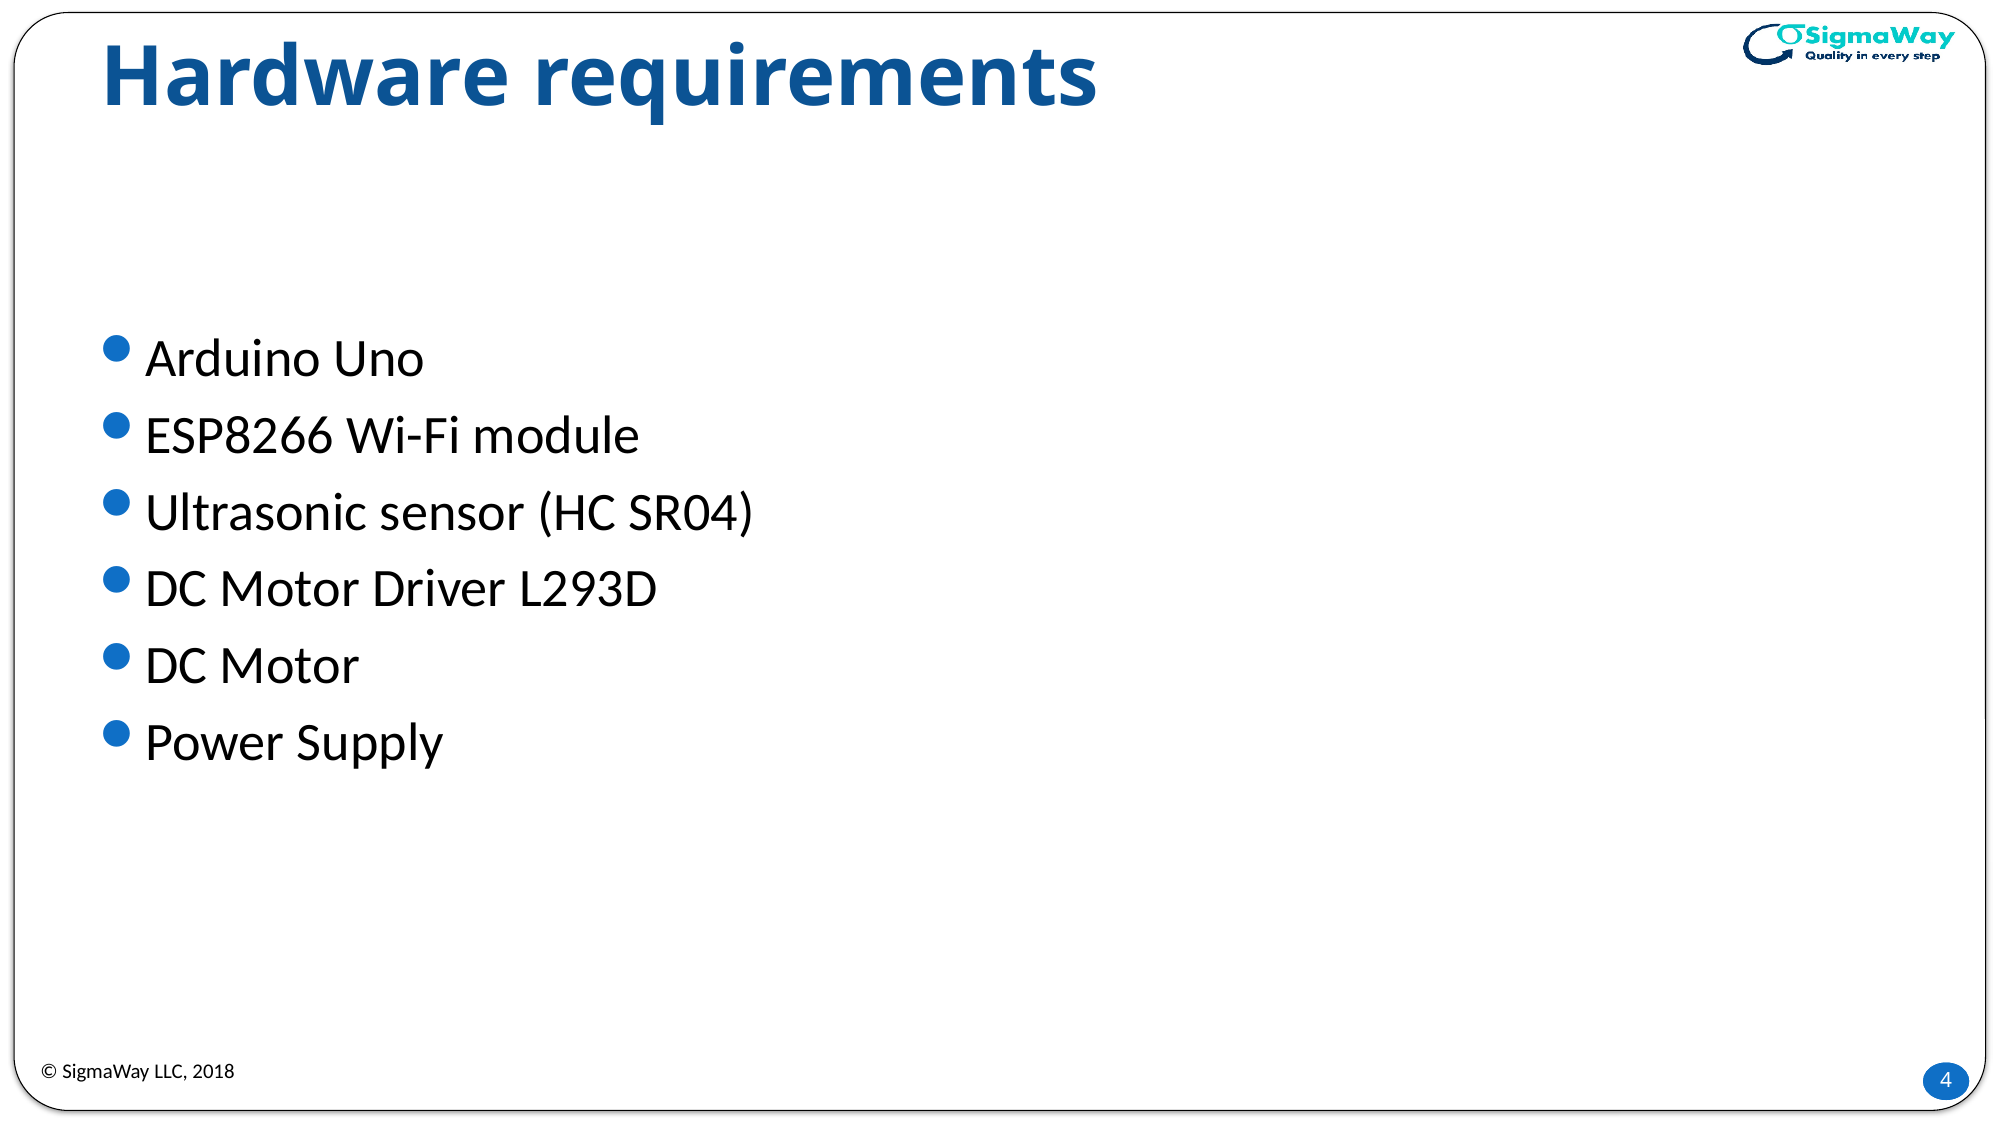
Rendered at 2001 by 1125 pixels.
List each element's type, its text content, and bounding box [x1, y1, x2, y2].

title Hardware requirements [85, 45, 1786, 138]
picture [1740, 19, 1956, 68]
list Arduino Uno ESP8266 Wi-Fi module Ultrasonic sensor (HC SR04) DC Motor Driver L293D DC Motor Power Supply [84, 237, 1816, 988]
footer © SigmaWay LLC, 2018 [25, 1050, 893, 1125]
